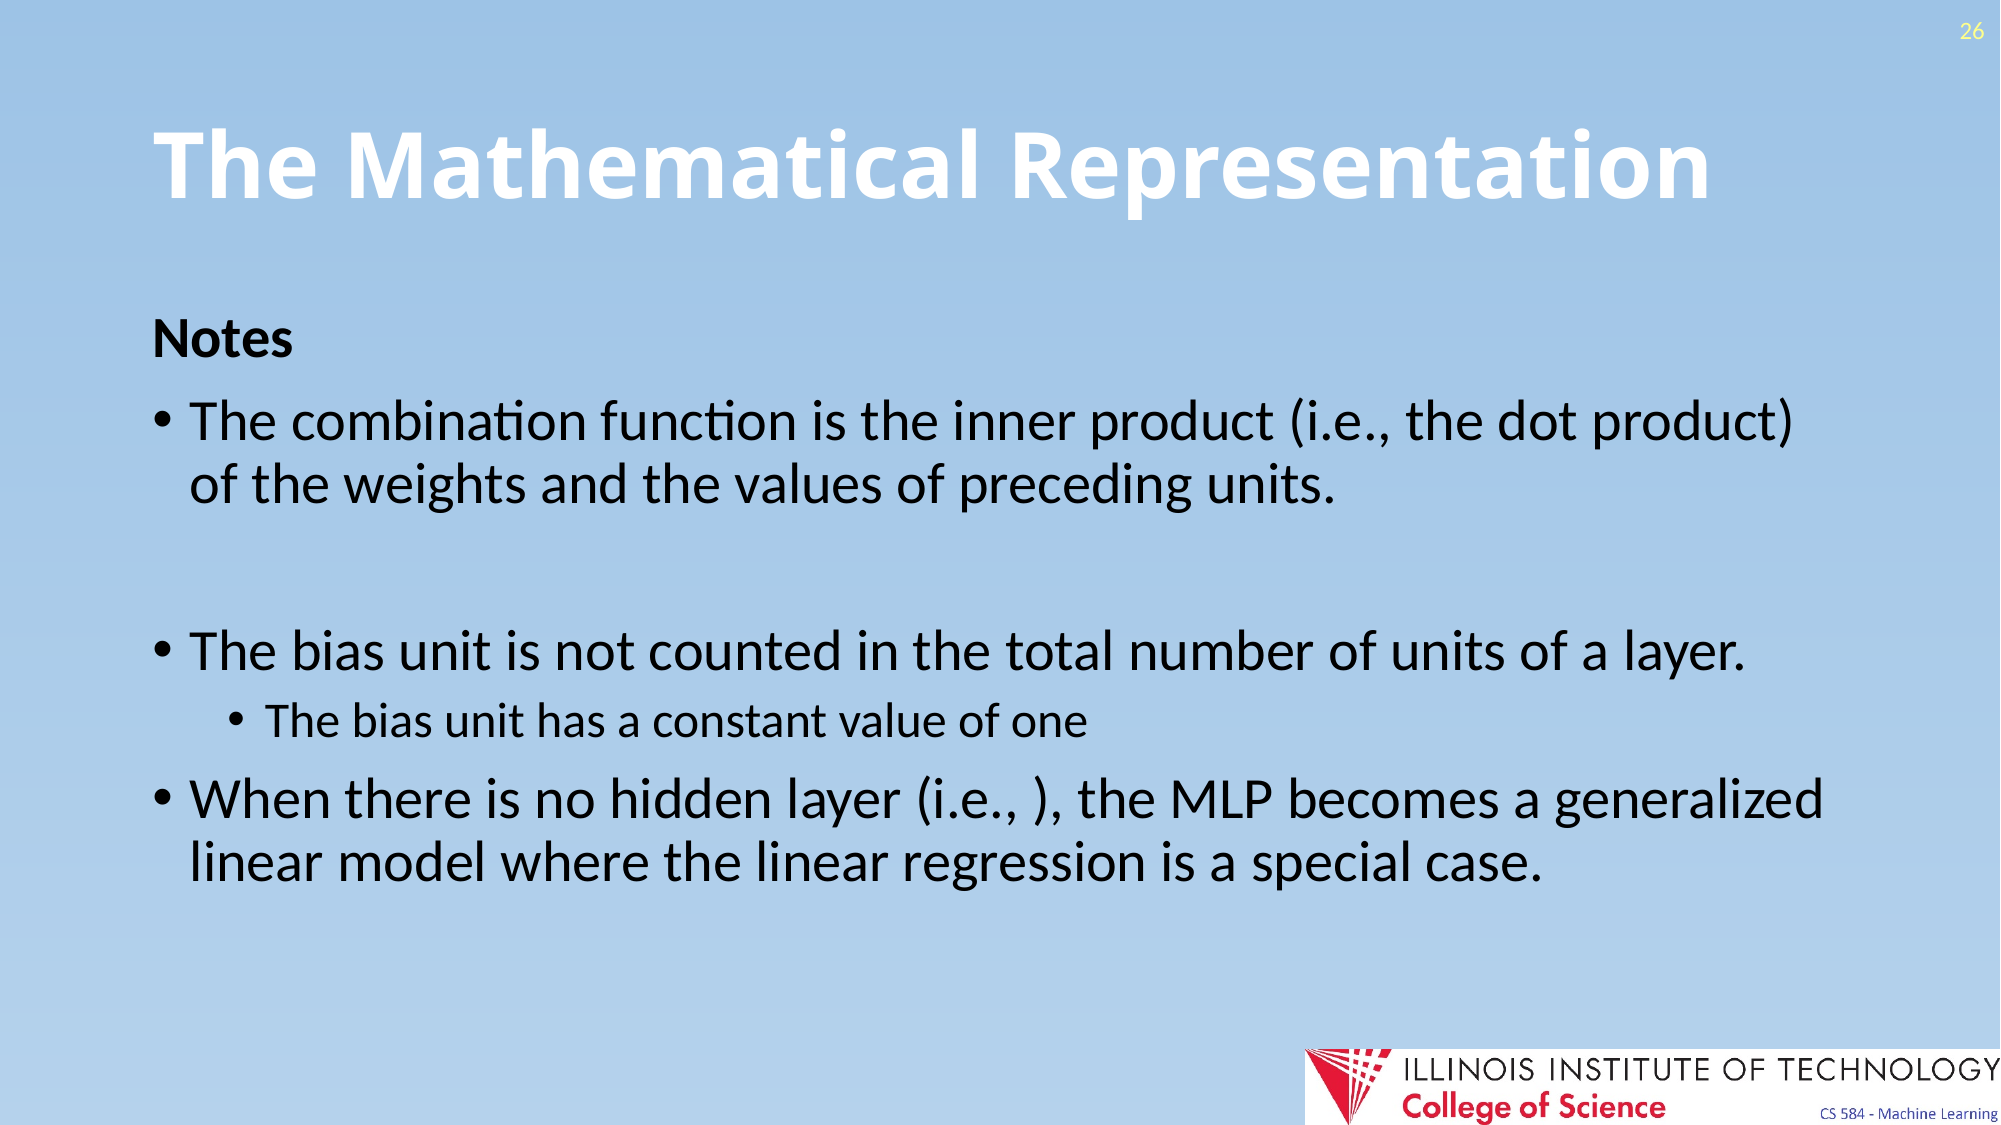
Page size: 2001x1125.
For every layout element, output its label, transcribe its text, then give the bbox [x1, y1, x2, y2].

title The Mathematical Representation [137, 59, 1863, 278]
slide_number 26 [1550, 0, 2000, 60]
picture [1305, 1049, 2000, 1125]
